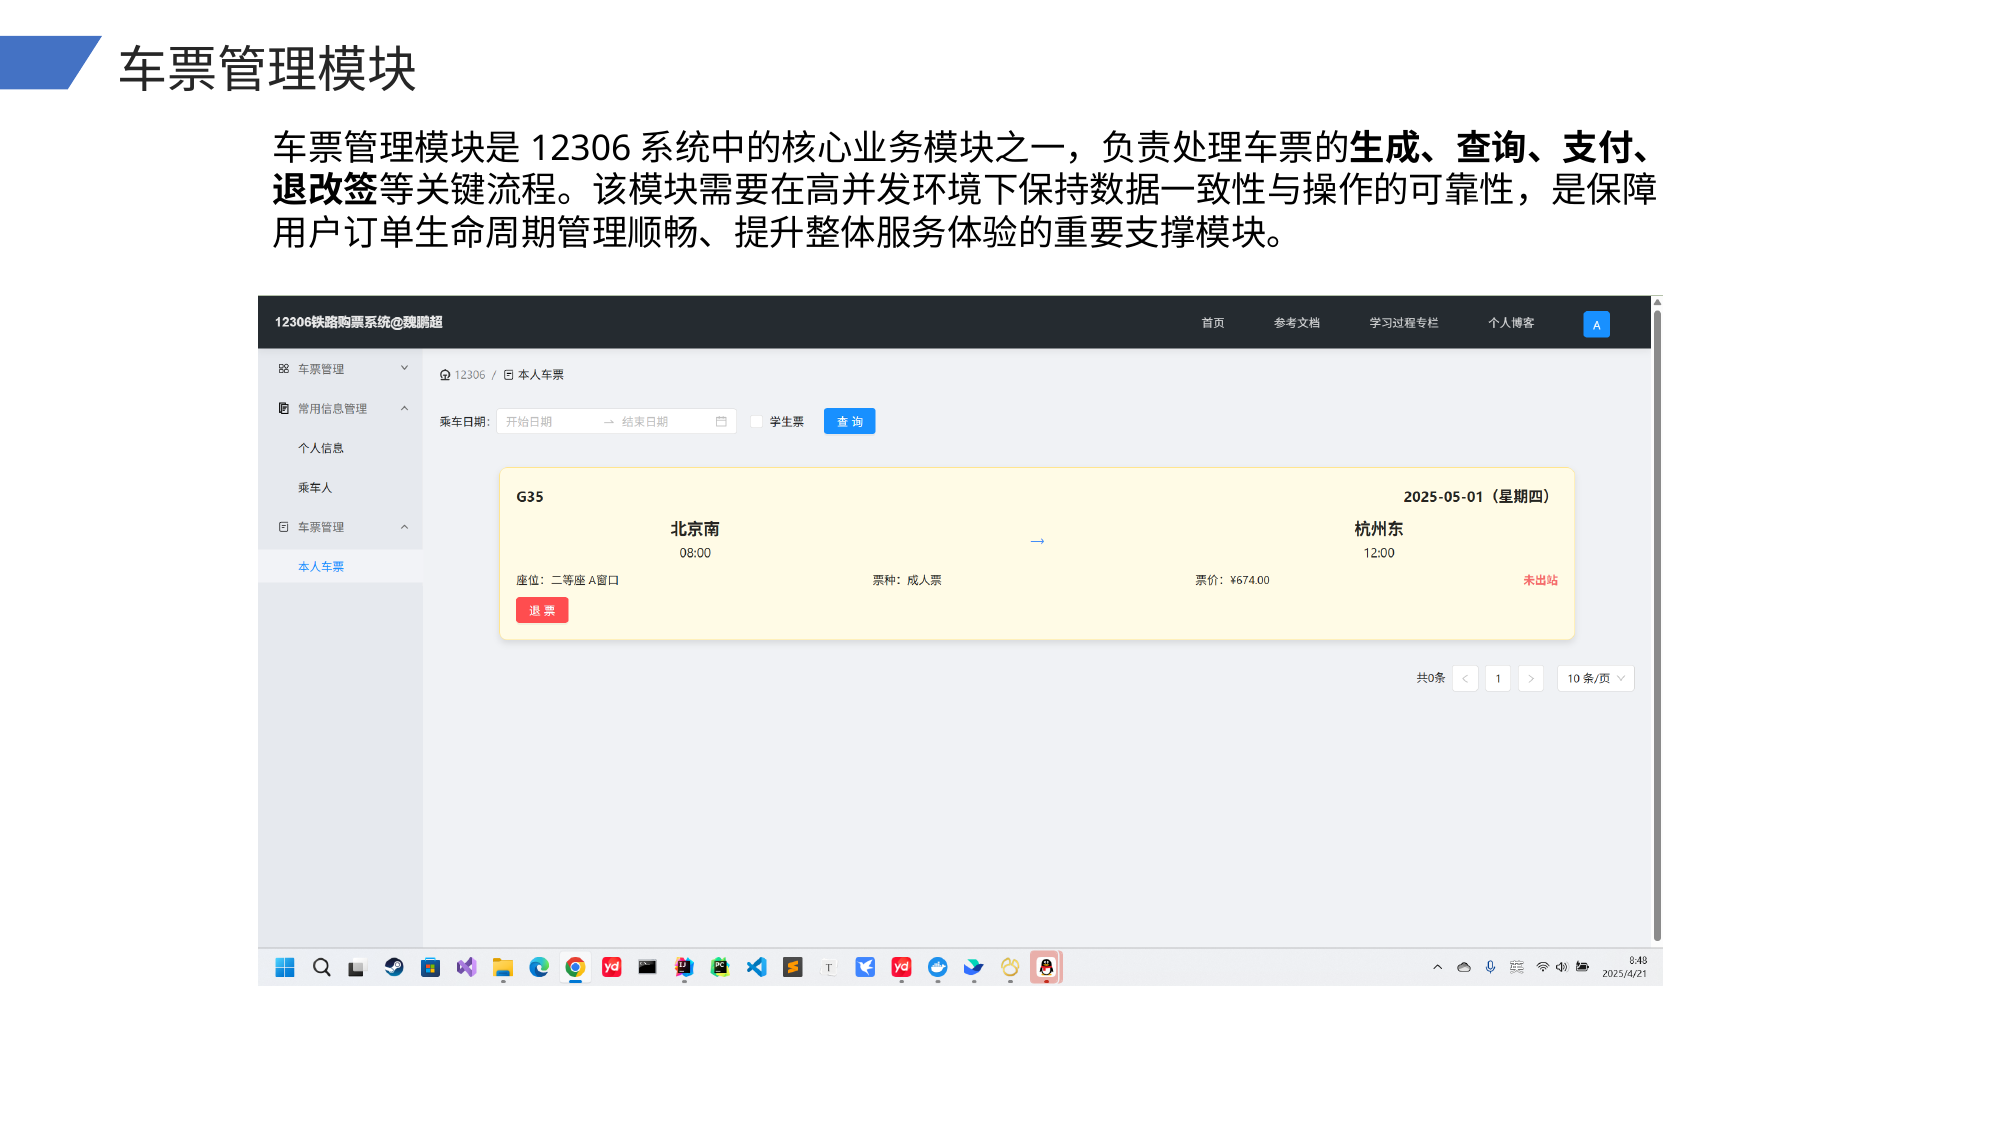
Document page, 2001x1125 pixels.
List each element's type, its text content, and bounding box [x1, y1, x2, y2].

picture [258, 295, 1663, 986]
text_box [0, 35, 101, 90]
text_box 车票管理模块是12306系统中的核心业务模块之一，负责处理车票的生成、查询、支付、退改签等关键流程。该模块需要在高并发环境下保持数据一致性与操作的可靠性，是保障用户订单生命周期管理顺畅、提升整体服务体验的重要支撑模块。 [258, 117, 1697, 260]
text_box 车票管理模块 [101, 23, 1859, 105]
